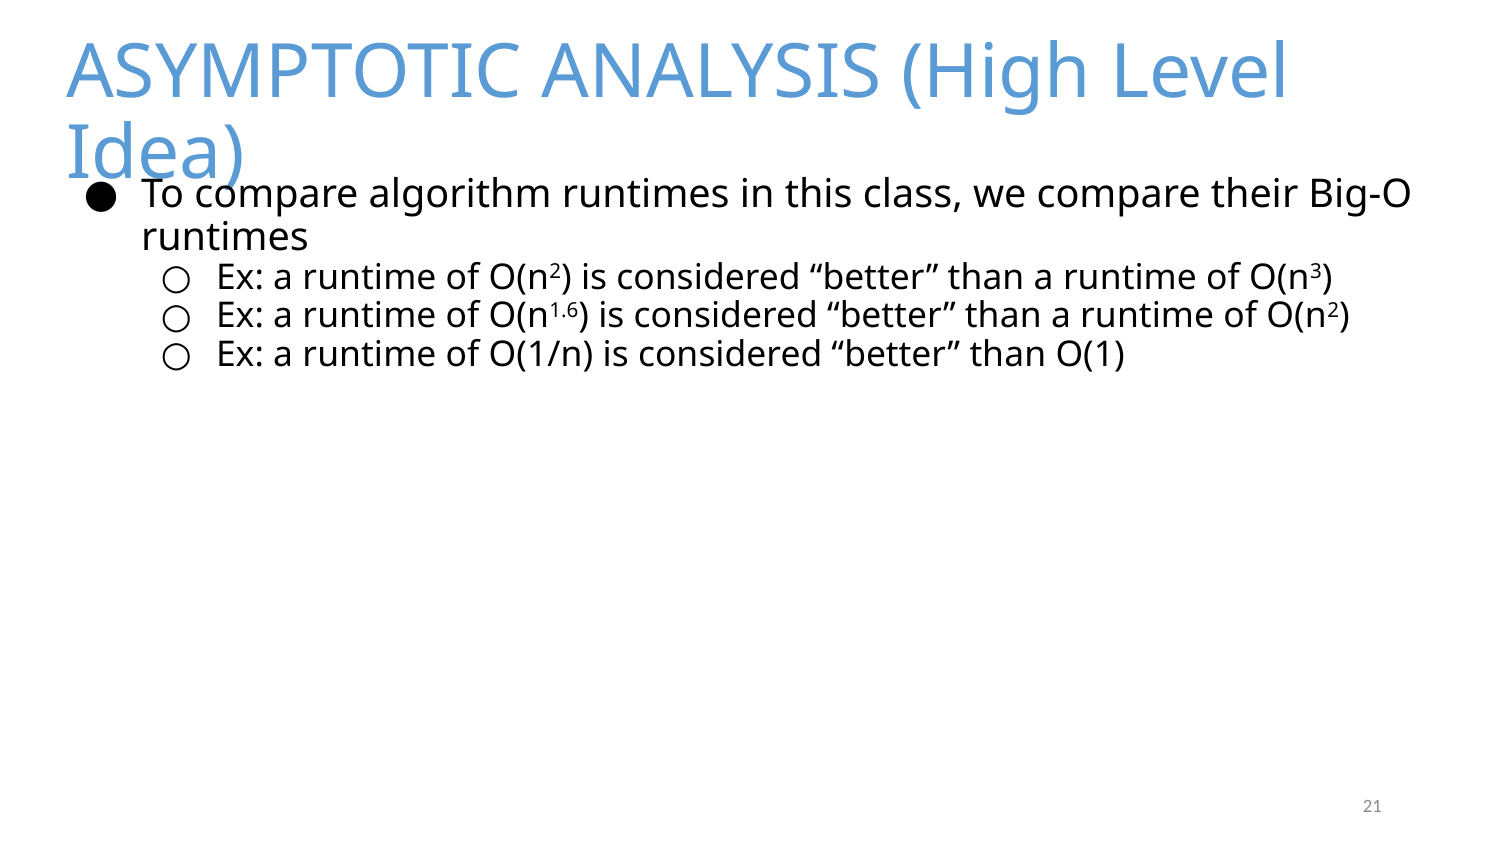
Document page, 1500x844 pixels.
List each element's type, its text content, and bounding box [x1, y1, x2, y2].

subtitle To compare algorithm runtimes in this class, we compare their Big-O runtimes Ex: a runtime of O(n2) is considered “better” than a runtime of O(n3) Ex: a runtime of O(n1.6) is considered “better” than a runtime of O(n2) Ex: a runtime of O(1/n) is considered “better” than O(1) [51, 158, 1440, 498]
slide_number 21 [1059, 782, 1397, 827]
title ASYMPTOTIC ANALYSIS (High Level Idea) [51, 60, 1449, 167]
